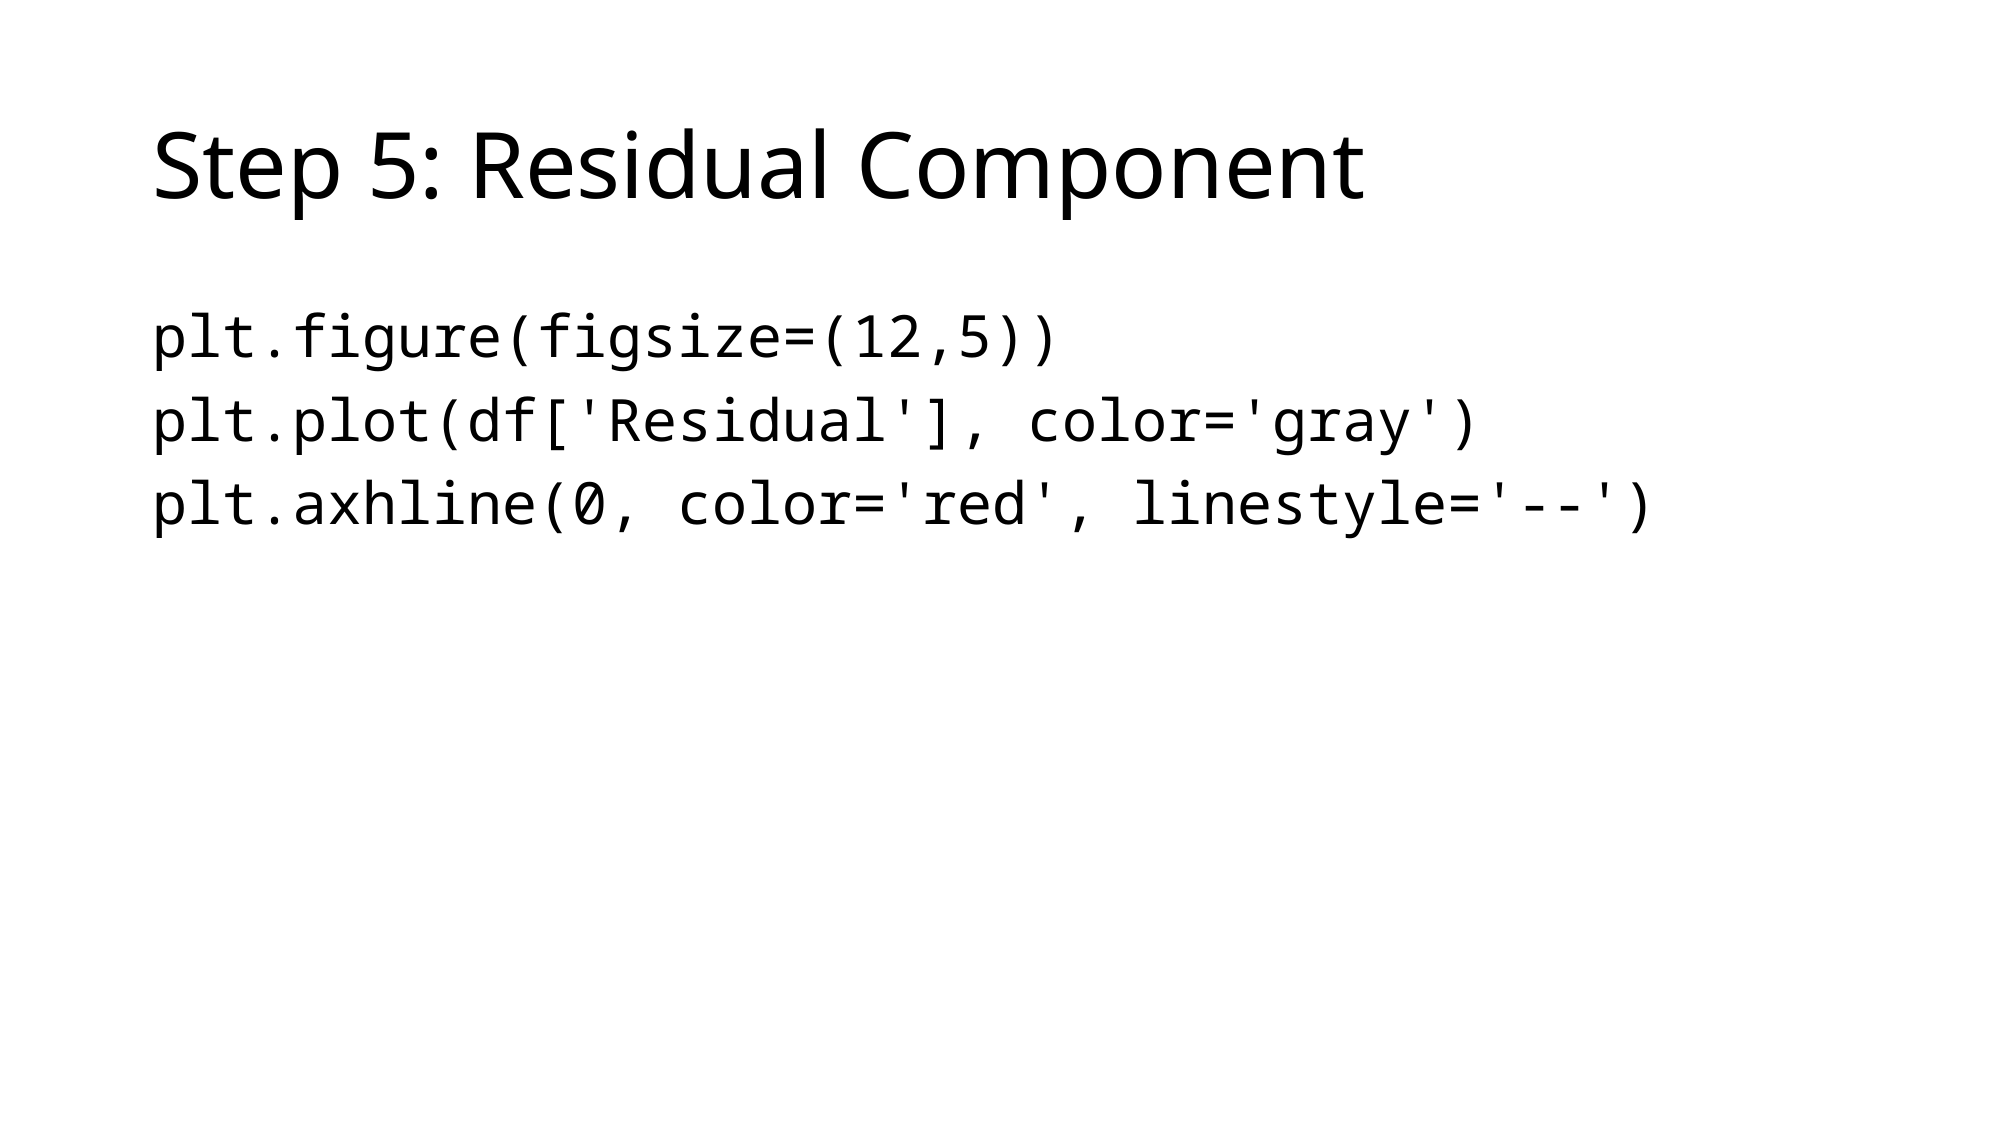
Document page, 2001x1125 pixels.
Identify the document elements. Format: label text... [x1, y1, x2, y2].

list plt.figure(figsize=(12,5)) plt.plot(df['Residual'], color='gray') plt.axhline(0, color='red', linestyle='--') [137, 299, 1863, 1014]
title Step 5: Residual Component [137, 59, 1863, 278]
